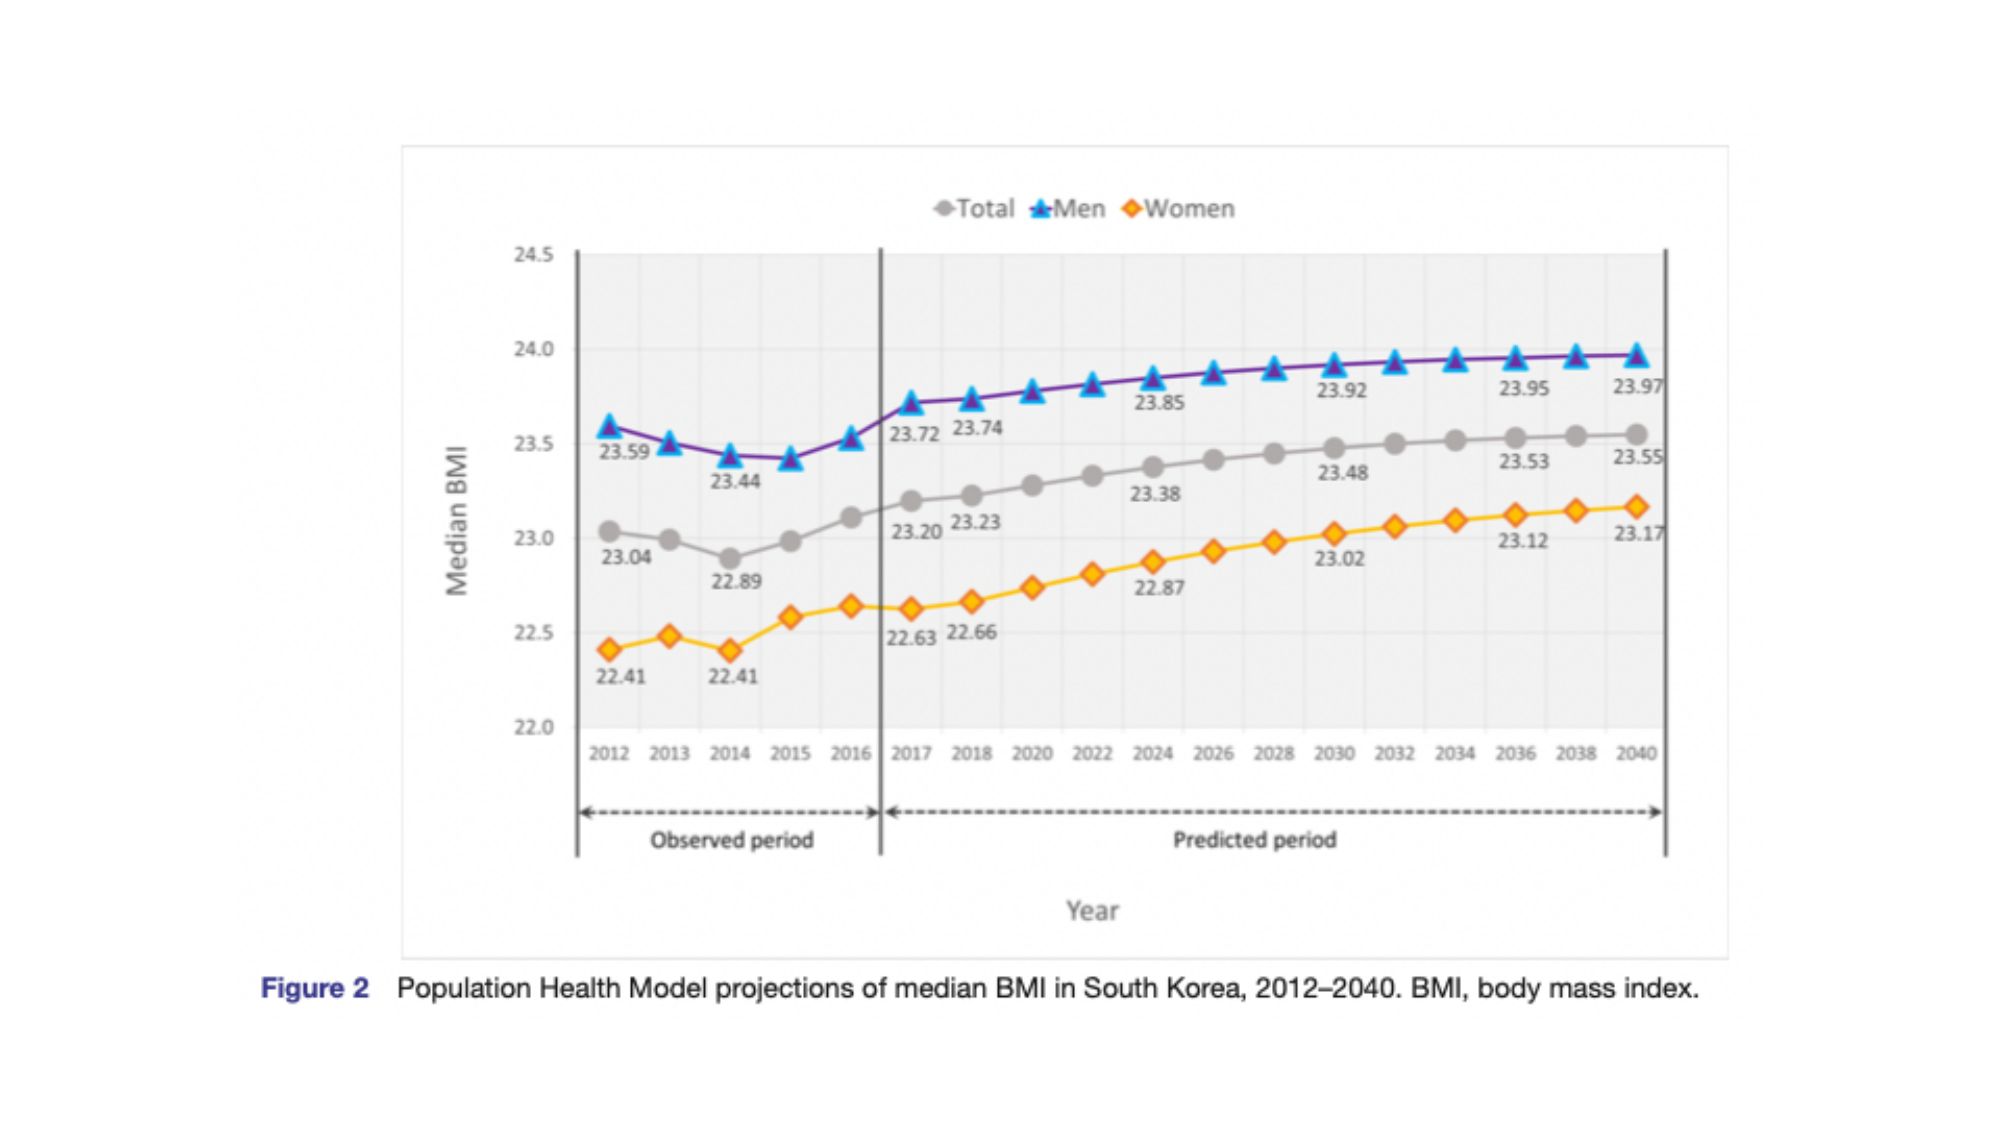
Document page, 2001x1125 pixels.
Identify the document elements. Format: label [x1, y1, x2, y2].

picture [237, 106, 1763, 1019]
